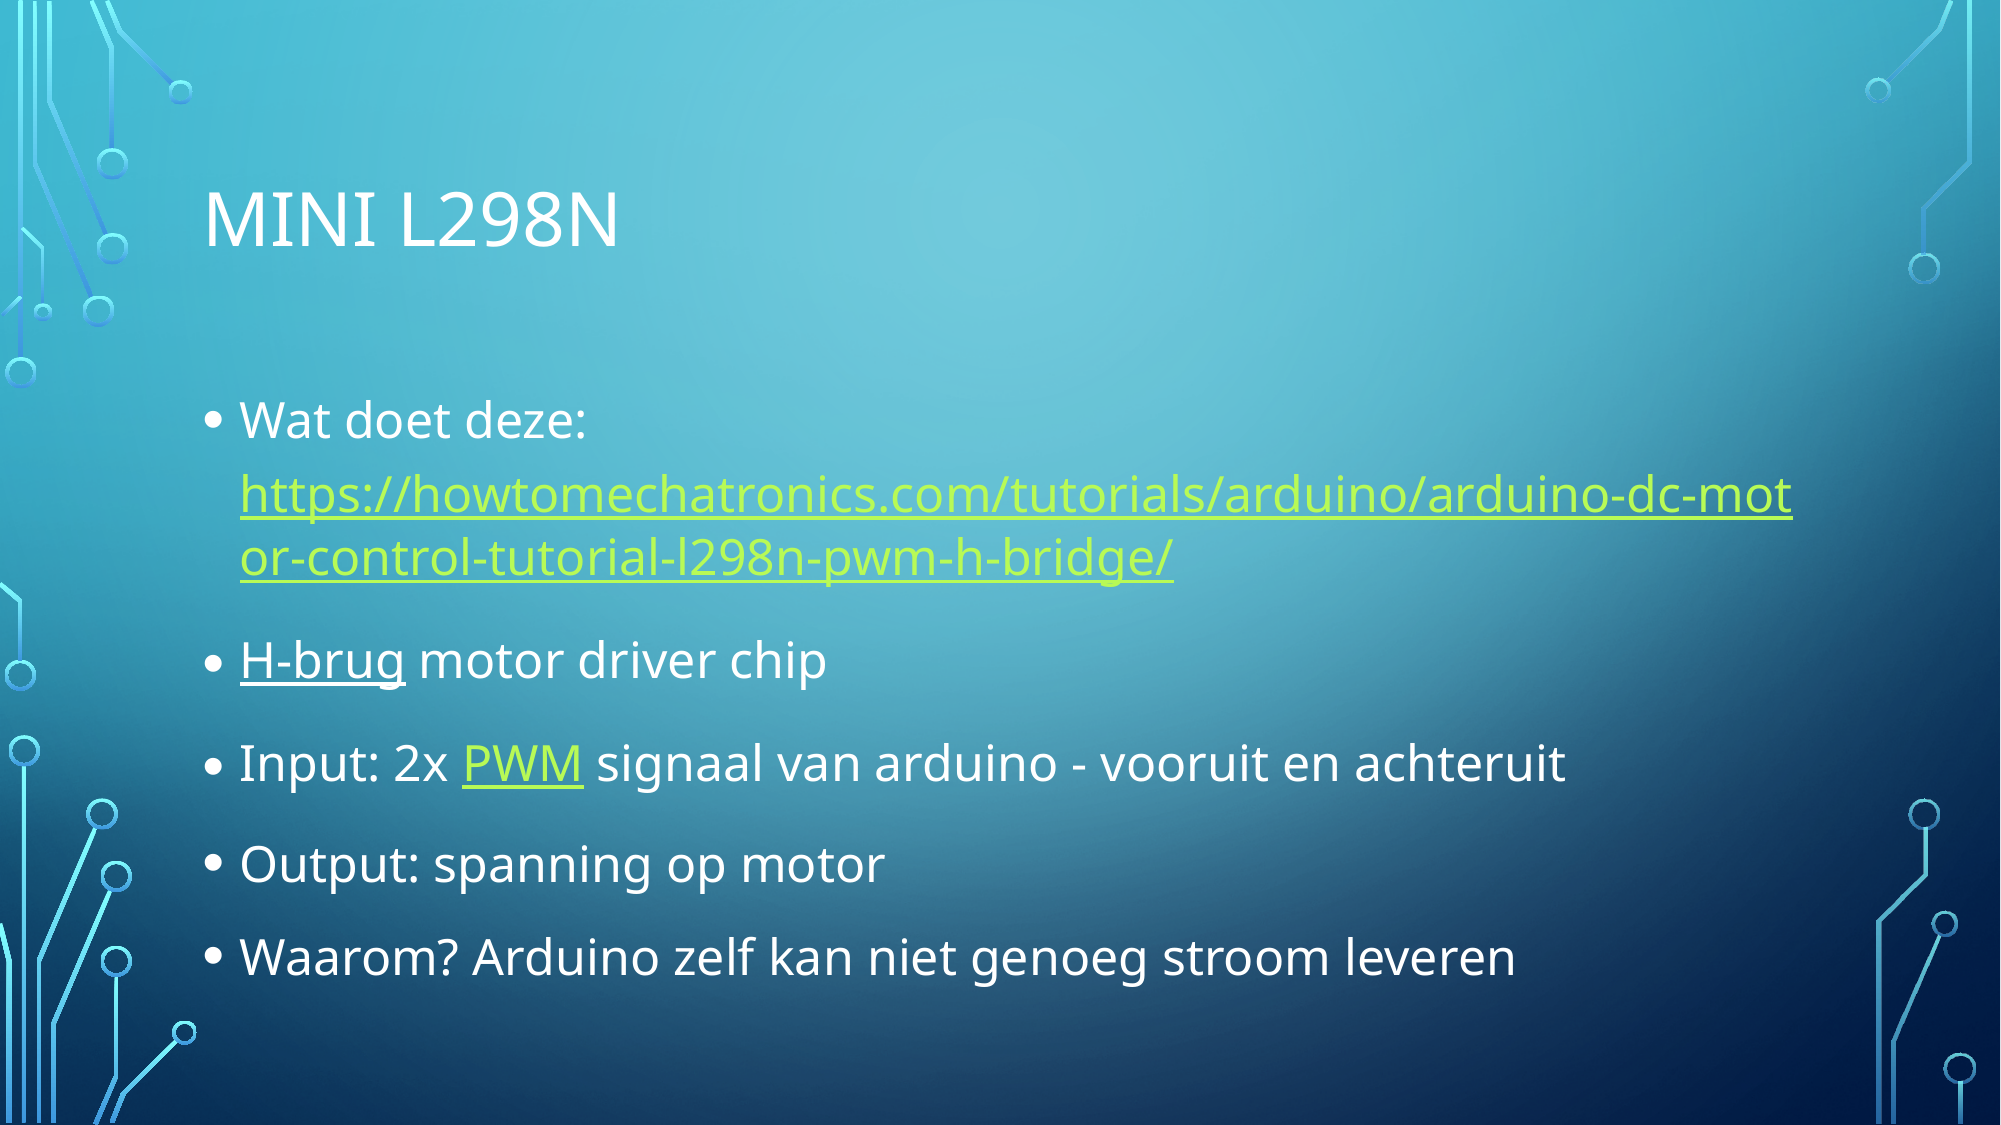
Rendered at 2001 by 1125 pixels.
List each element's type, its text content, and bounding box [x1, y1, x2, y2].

title Mini L298n [187, 101, 1813, 344]
list Wat doet deze: https://howtomechatronics.com/tutorials/arduino/arduino-dc-motor-control-tutorial-l298n-pwm-h-bridge/ H-brug motor driver chip Input: 2x PWM signaal van arduino - vooruit en achteruit Output: spanning op motor Waarom? Arduino zelf kan niet genoeg stroom leveren [187, 369, 1813, 950]
